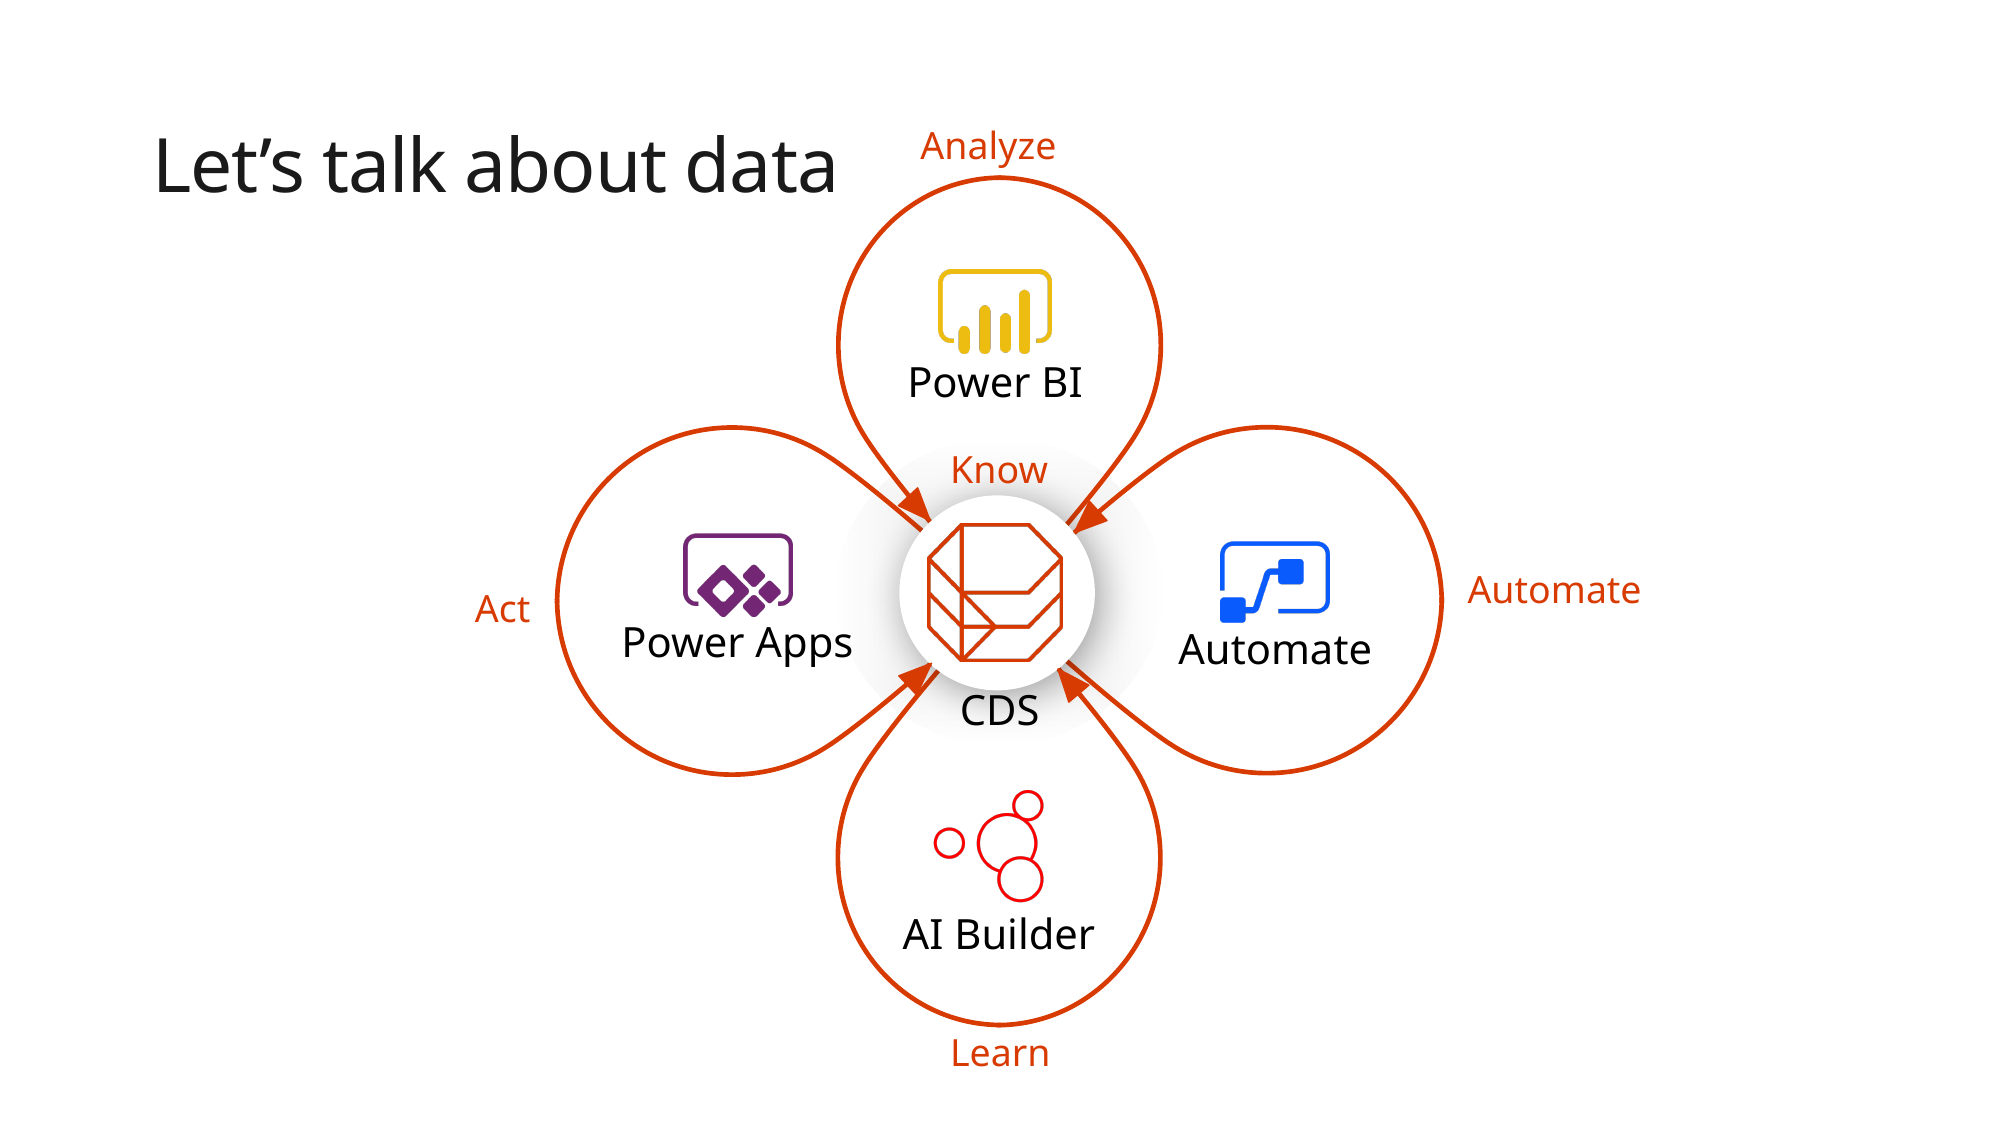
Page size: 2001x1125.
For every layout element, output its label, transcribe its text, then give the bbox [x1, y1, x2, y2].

text_box Learn [950, 1028, 1051, 1074]
text_box Automate [1467, 566, 1642, 612]
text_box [556, 177, 1442, 1026]
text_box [1180, 541, 1371, 674]
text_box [911, 269, 1079, 407]
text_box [899, 495, 1095, 691]
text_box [624, 533, 851, 667]
title Let’s talk about data [137, 59, 1863, 278]
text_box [905, 787, 1093, 959]
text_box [927, 523, 1063, 728]
text_box Act [474, 585, 531, 631]
